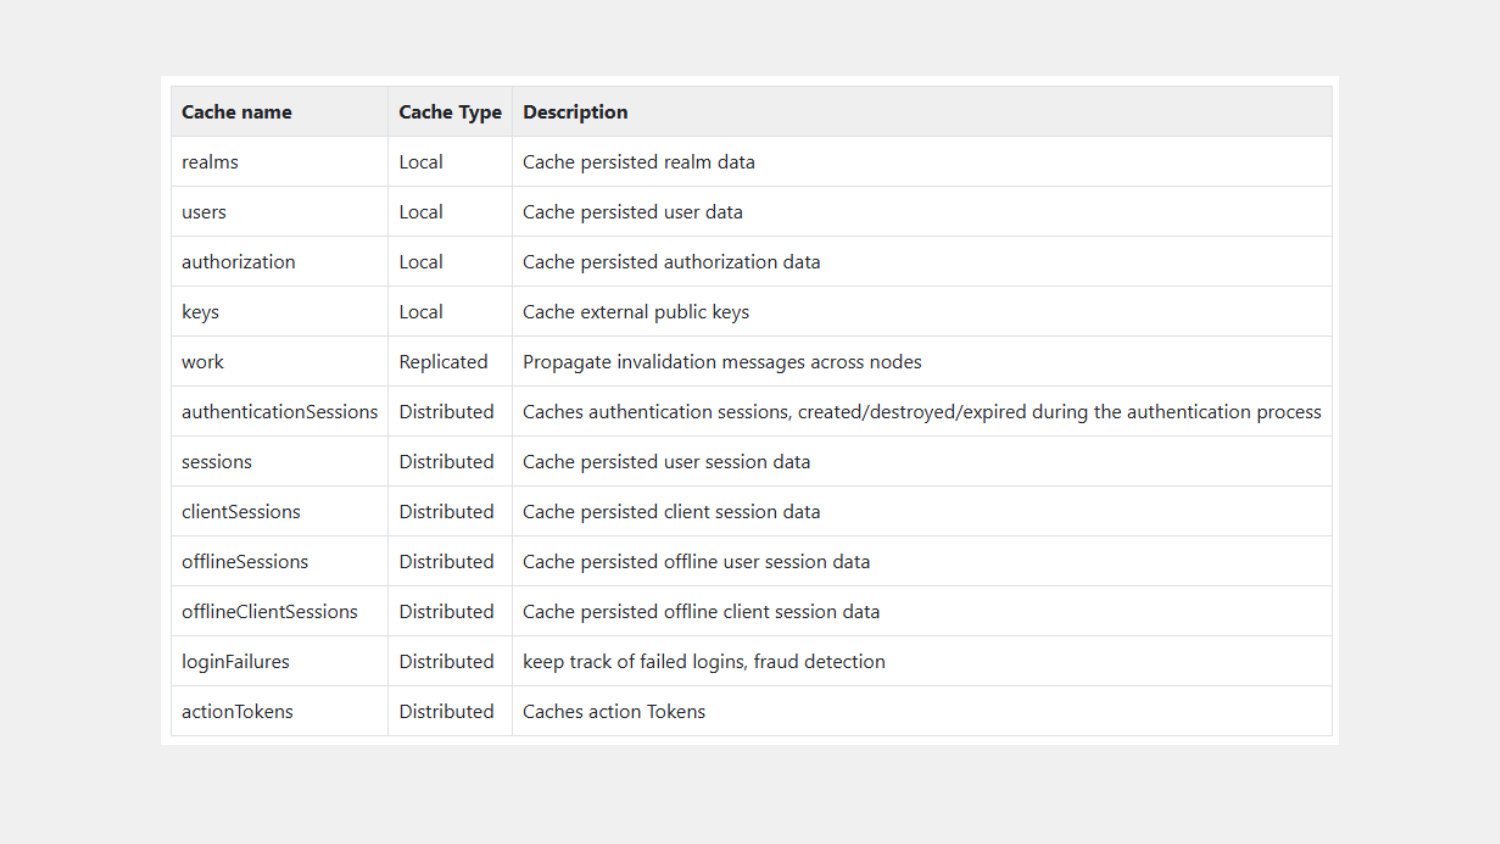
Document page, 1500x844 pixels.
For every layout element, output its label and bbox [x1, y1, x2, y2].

picture [160, 75, 1340, 746]
